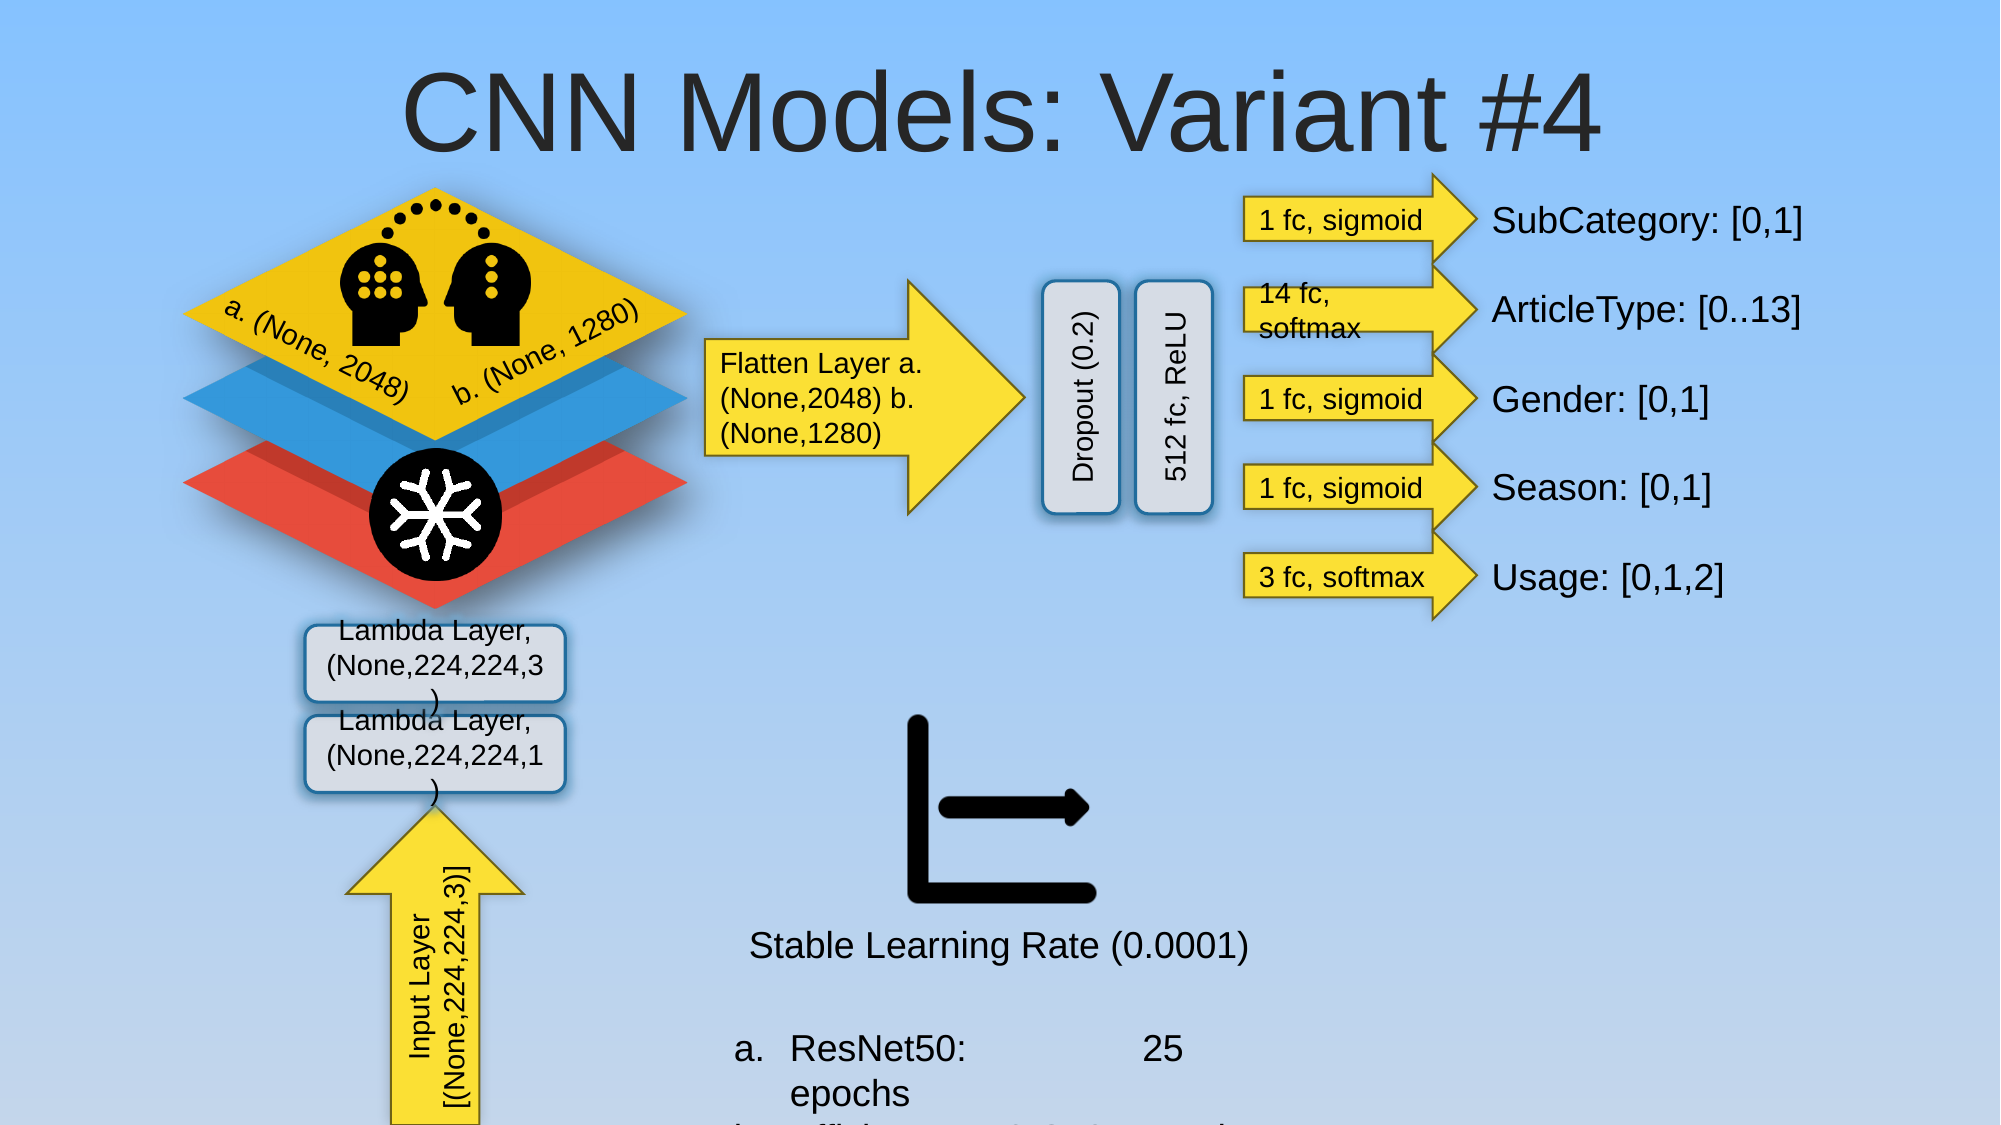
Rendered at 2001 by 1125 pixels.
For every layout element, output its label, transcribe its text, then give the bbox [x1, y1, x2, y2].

list CNN Models: Variant #4 [53, 55, 1952, 175]
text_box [182, 174, 1822, 1125]
picture [369, 448, 502, 581]
picture [340, 199, 531, 346]
